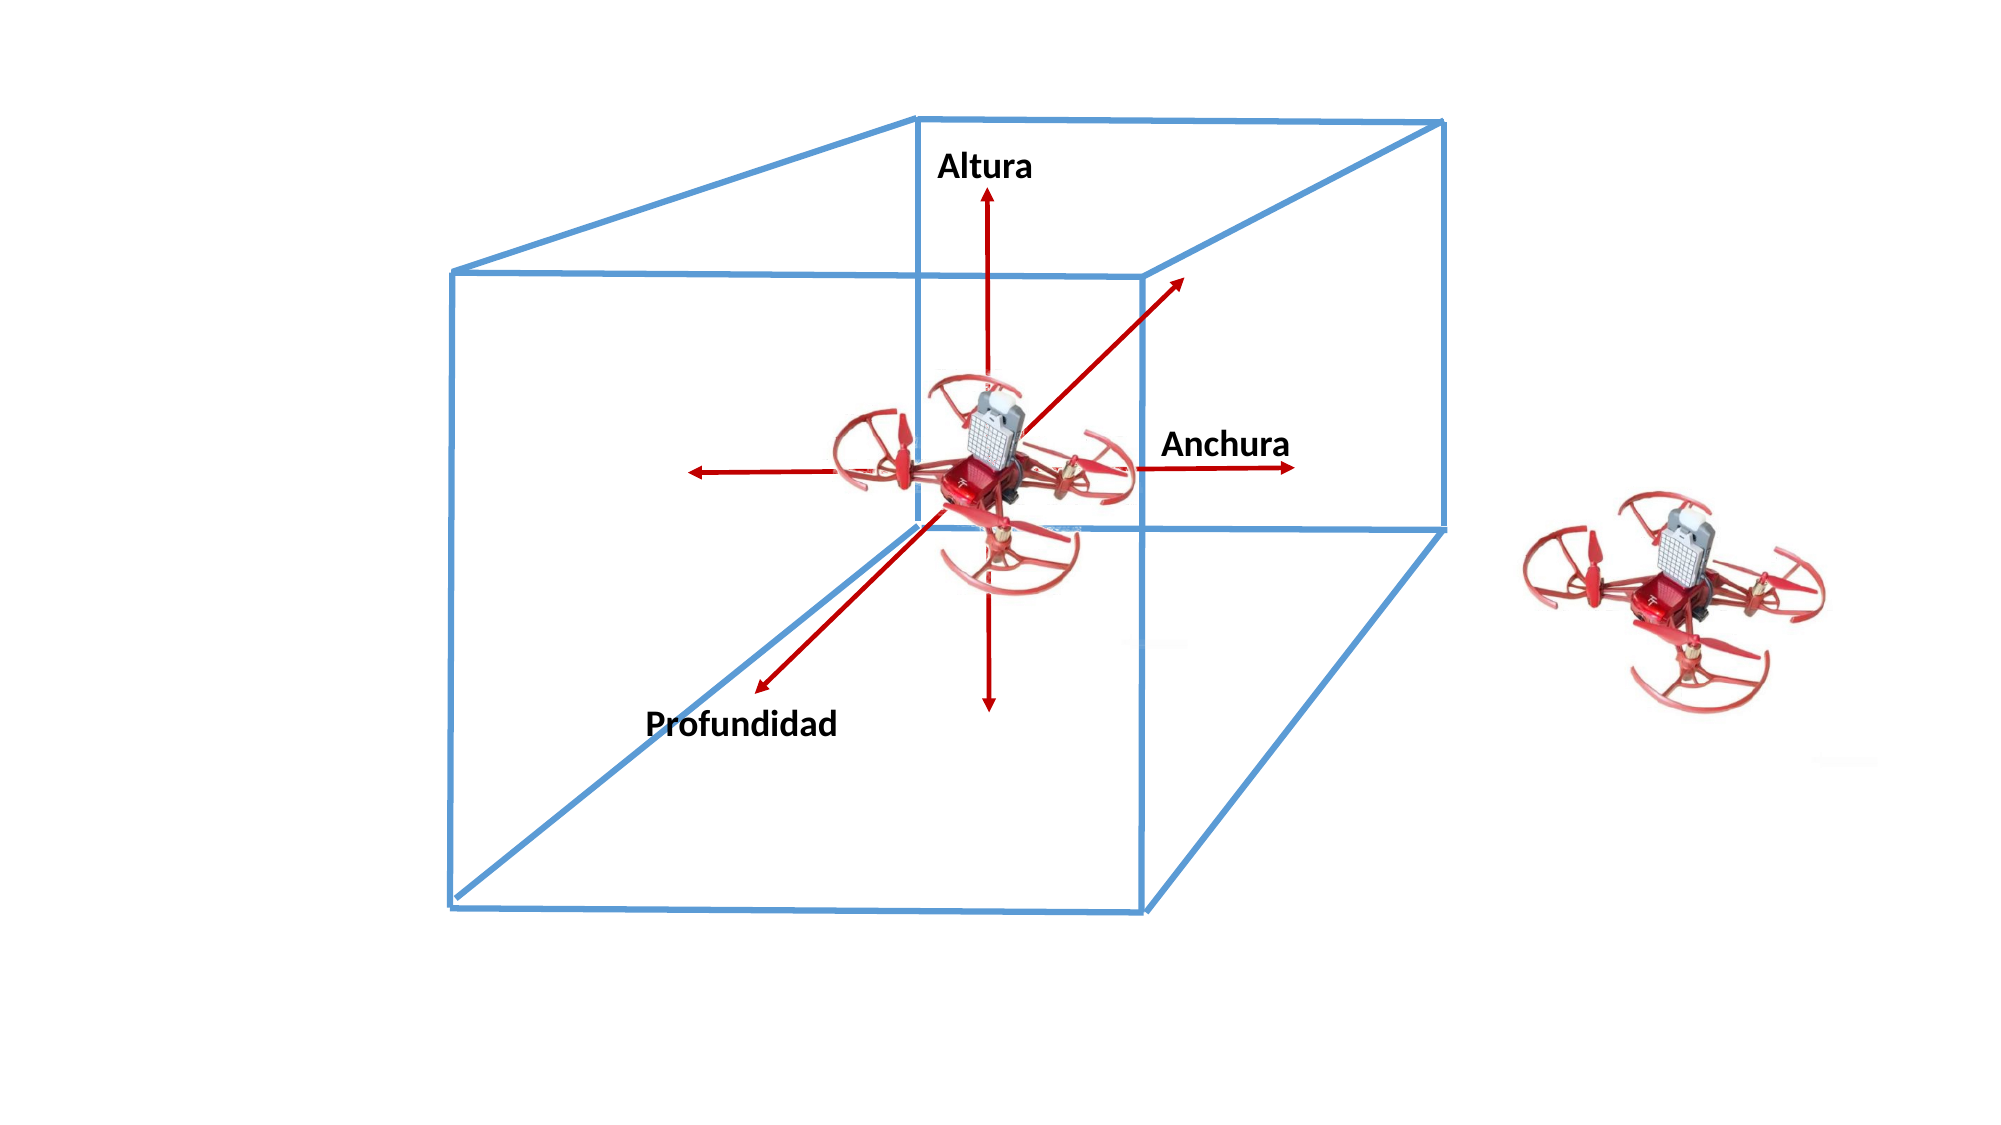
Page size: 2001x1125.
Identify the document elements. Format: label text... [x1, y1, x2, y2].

text_box Altura [922, 134, 1049, 194]
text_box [754, 277, 1185, 324]
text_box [1205, 467, 1295, 473]
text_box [687, 467, 754, 473]
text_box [919, 119, 1444, 123]
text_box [451, 272, 918, 277]
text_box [452, 118, 917, 272]
text_box Anchura [1205, 412, 1306, 472]
picture [1444, 441, 1895, 780]
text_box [1141, 123, 1443, 278]
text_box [449, 908, 1141, 913]
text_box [455, 525, 919, 899]
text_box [754, 662, 1185, 694]
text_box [1145, 530, 1444, 913]
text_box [990, 272, 1145, 277]
picture [754, 324, 1205, 662]
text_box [449, 272, 453, 908]
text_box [919, 272, 987, 277]
